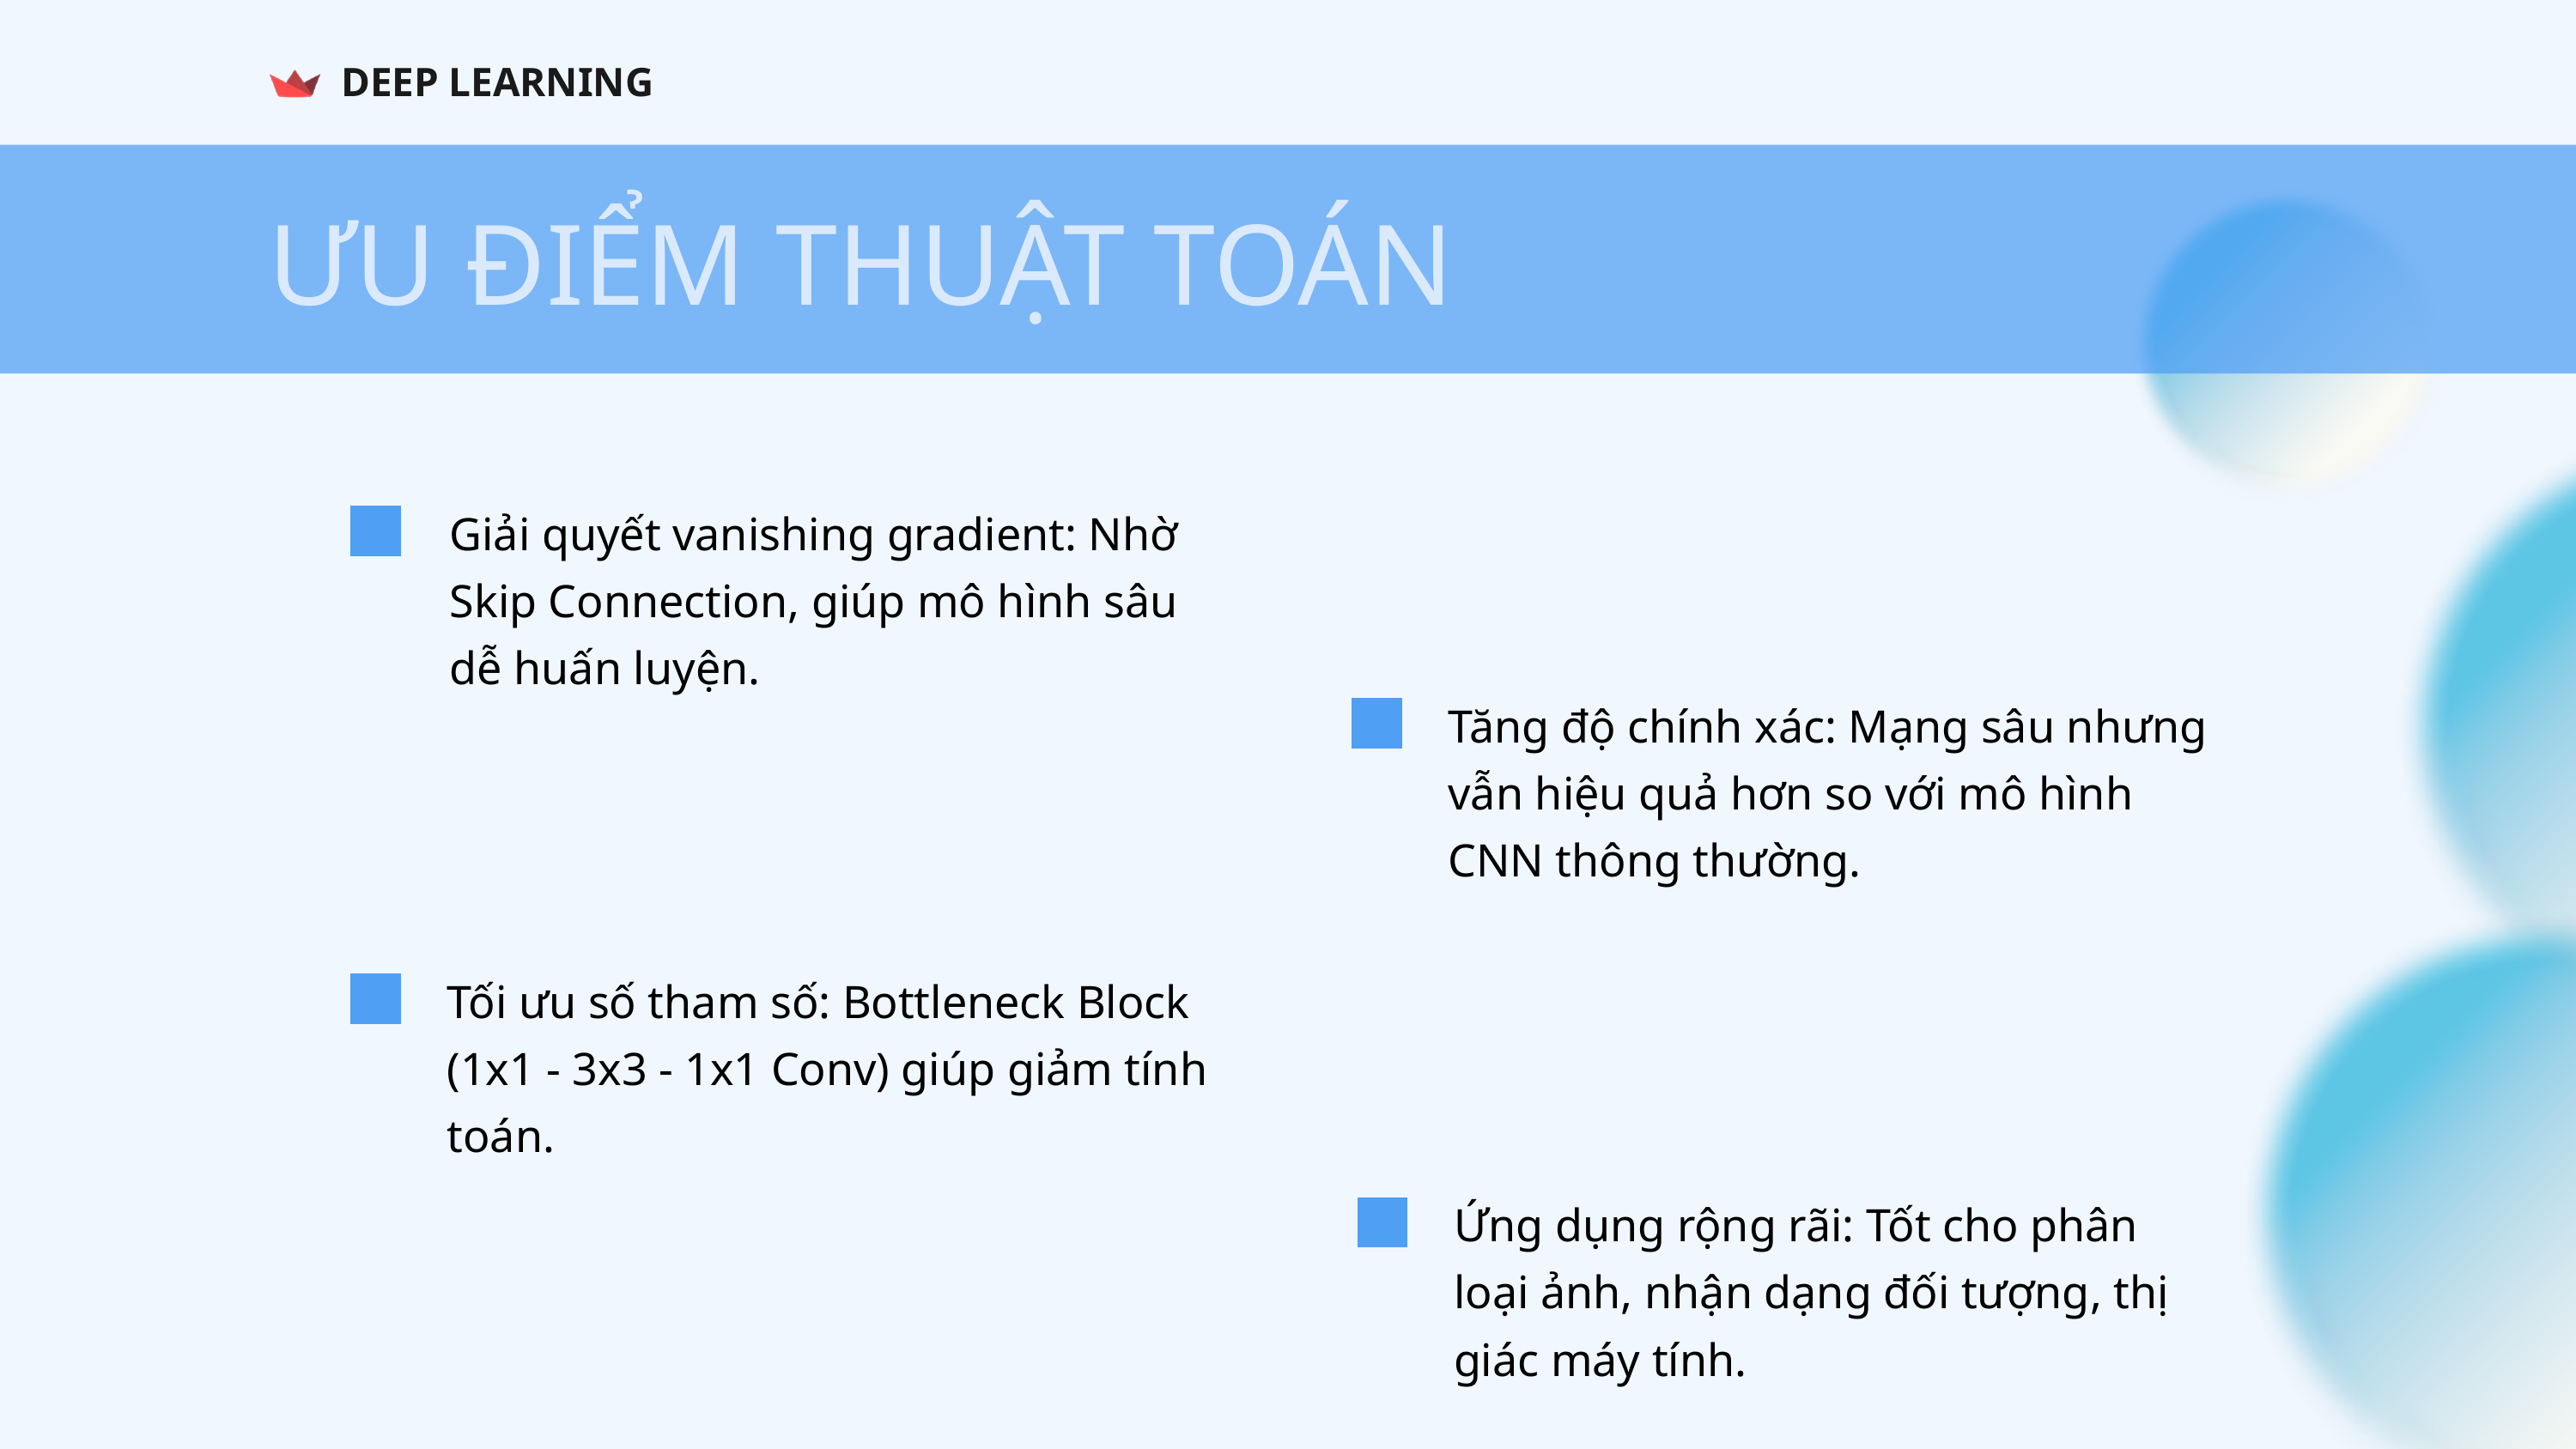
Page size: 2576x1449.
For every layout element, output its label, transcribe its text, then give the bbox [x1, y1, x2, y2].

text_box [350, 973, 402, 1024]
text_box [2130, 384, 2445, 506]
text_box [0, 144, 2576, 374]
text_box [2397, 426, 2576, 912]
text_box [1357, 1197, 1408, 1248]
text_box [350, 506, 402, 557]
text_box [202, 49, 1262, 142]
text_box Giải quyết vanishing gradient: Nhờ Skip Connection, giúp mô hình sâu dễ huấn luyện. [449, 492, 1222, 761]
text_box Ứng dụng rộng rãi: Tốt cho phân loại ảnh, nhận dạng đối tượng, thị giác máy tính. [1454, 1184, 2226, 1385]
text_box Tăng độ chính xác: Mạng sâu nhưng vẫn hiệu quả hơn so với mô hình CNN thông thường. [1448, 684, 2220, 886]
text_box Tối ưu số tham số: Bottleneck Block (1x1 - 3x3 - 1x1 Conv) giúp giảm tính toán. [447, 960, 1218, 1161]
text_box [2240, 912, 2576, 1449]
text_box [1351, 697, 1403, 749]
